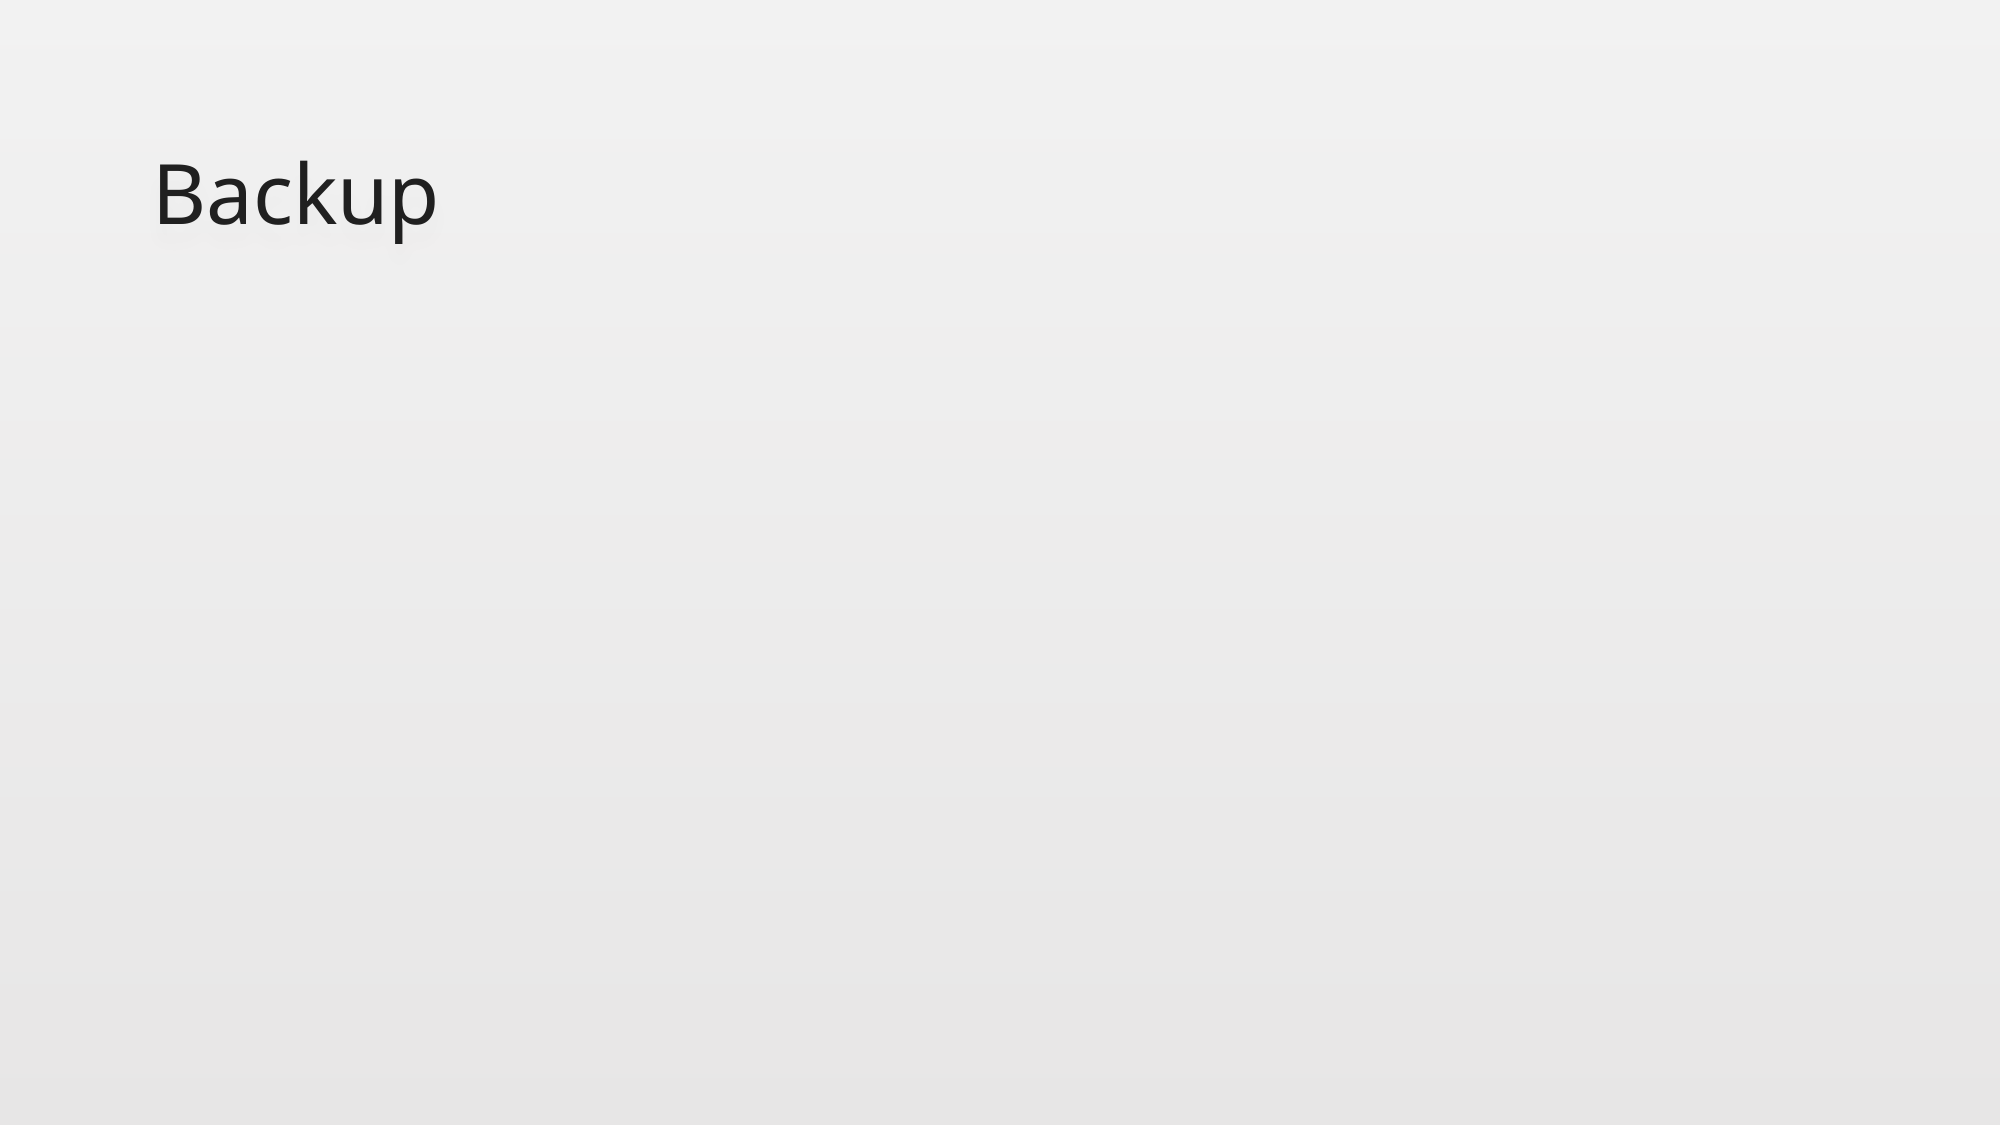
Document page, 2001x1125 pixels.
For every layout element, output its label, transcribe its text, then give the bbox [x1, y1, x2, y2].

title Backup [137, 32, 1863, 250]
